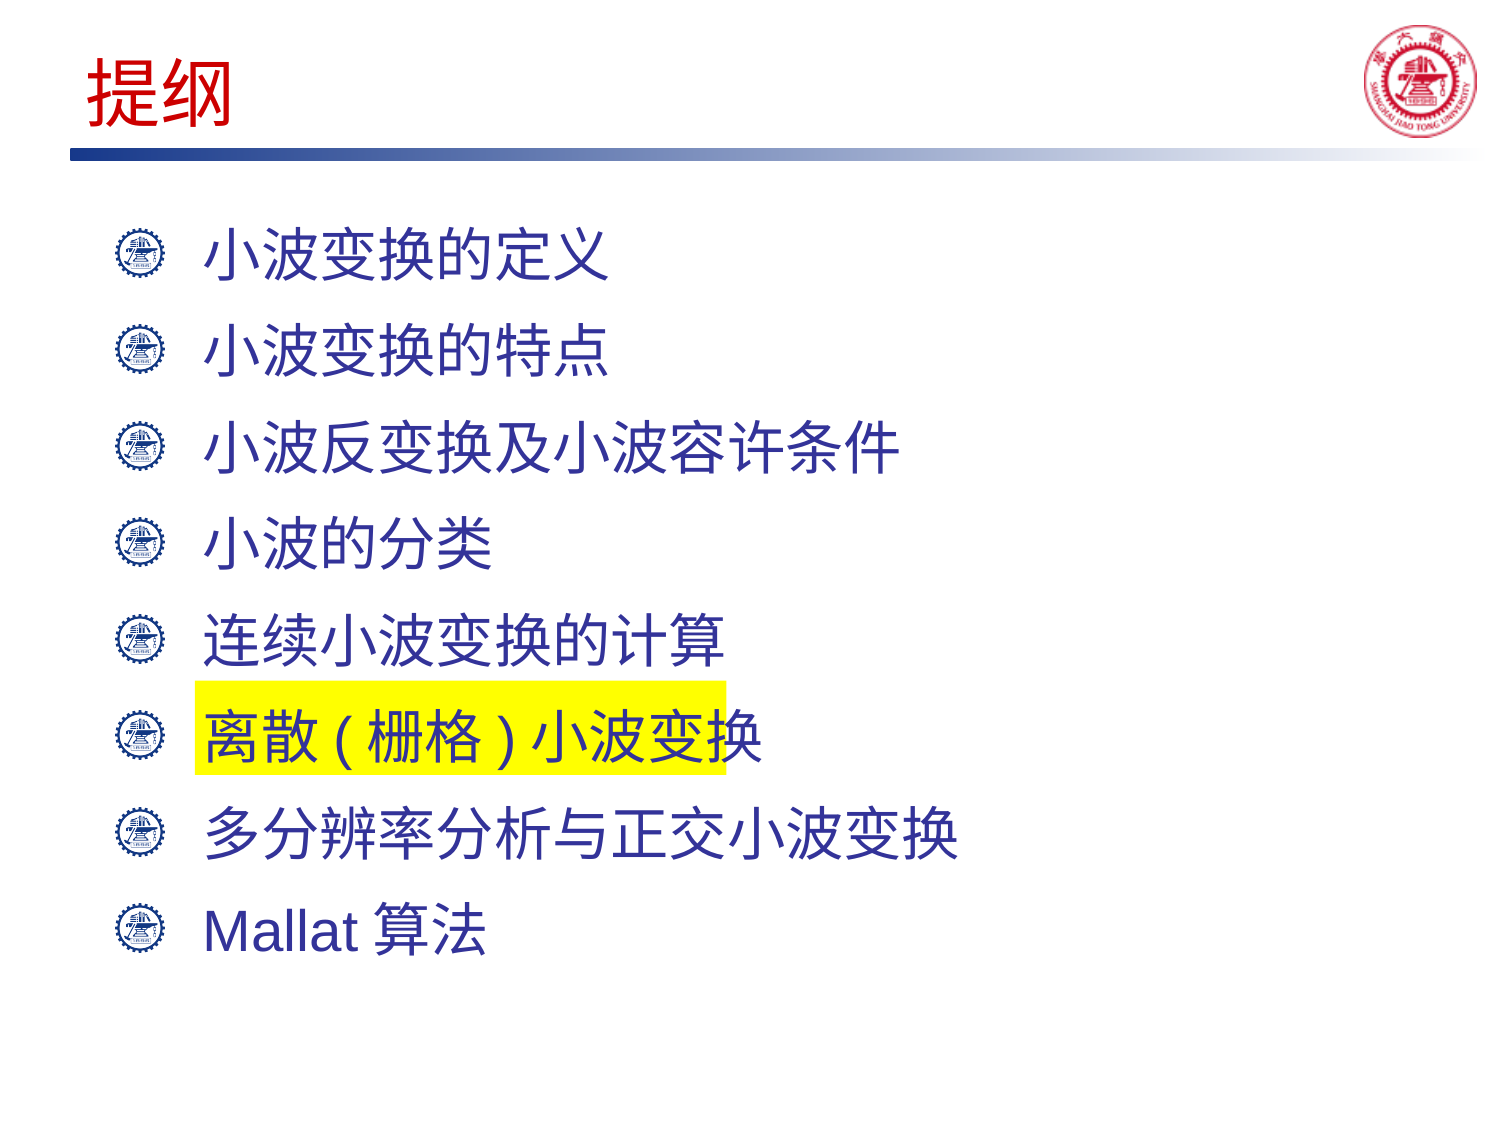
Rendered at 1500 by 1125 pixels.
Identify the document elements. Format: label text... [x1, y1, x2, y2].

picture [115, 614, 165, 664]
picture [115, 517, 165, 567]
picture [115, 807, 165, 857]
picture [115, 903, 165, 953]
picture [1364, 25, 1477, 138]
picture [115, 228, 165, 278]
picture [115, 324, 165, 374]
picture [115, 710, 165, 760]
picture [115, 421, 165, 471]
title 提纲 [70, 31, 1164, 144]
list 小波变换的定义 小波变换的特点 小波反变换及小波容许条件 小波的分类 连续小波变换的计算 离散(栅格)小波变换 多分辨率分析与正交小波变换 Mallat算法 [100, 196, 1400, 1024]
